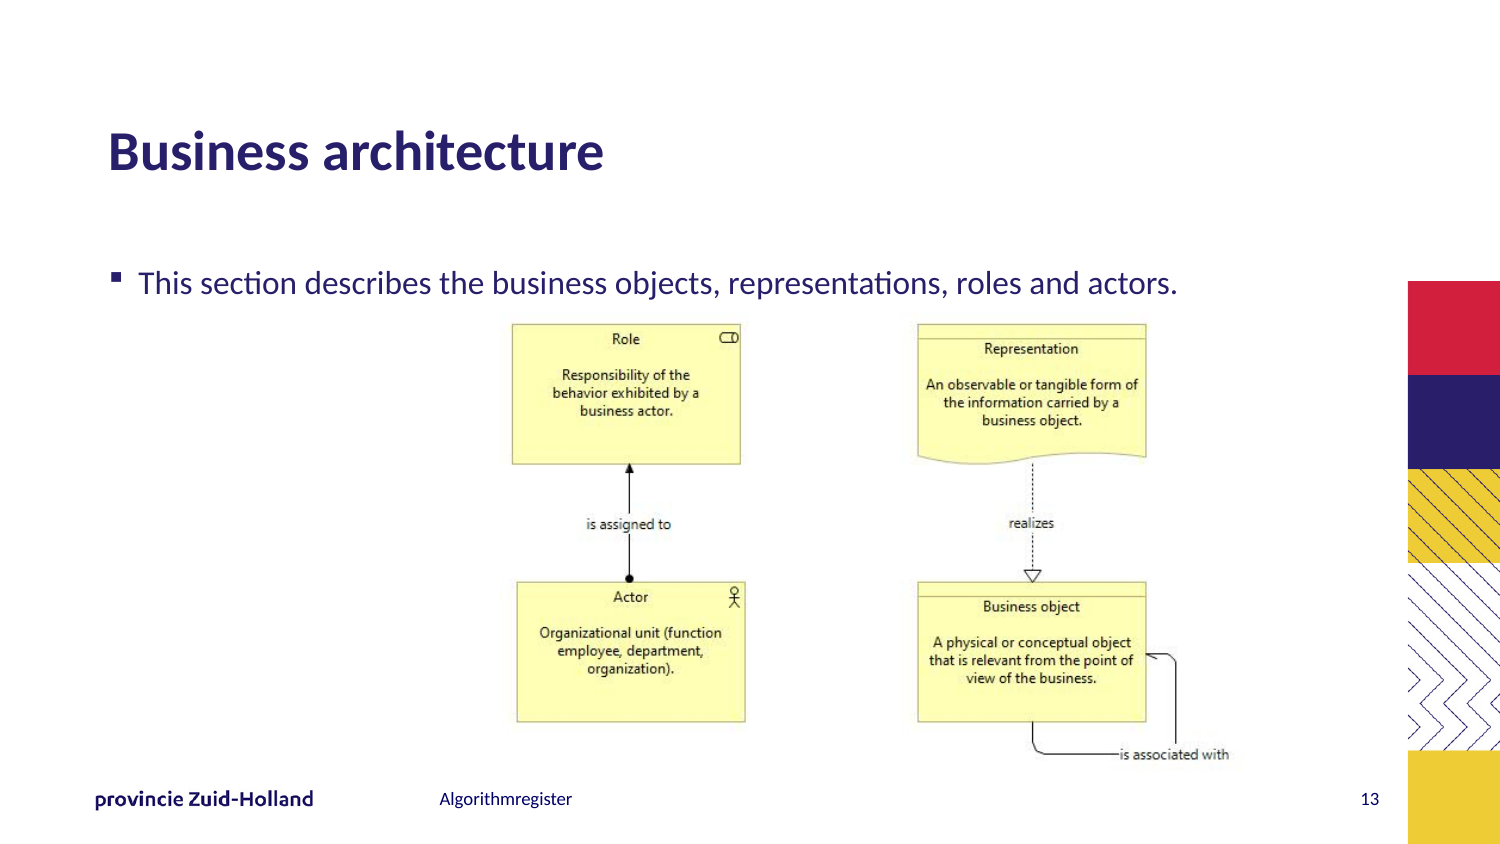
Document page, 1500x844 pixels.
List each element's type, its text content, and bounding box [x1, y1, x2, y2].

footer Algorithmregister [439, 786, 915, 810]
picture [0, 0, 1500, 844]
slide_number 12 [1029, 786, 1380, 810]
title Business architecture [93, 114, 1380, 196]
list This section describes the business objects, representations, roles and actors. [93, 234, 1380, 750]
